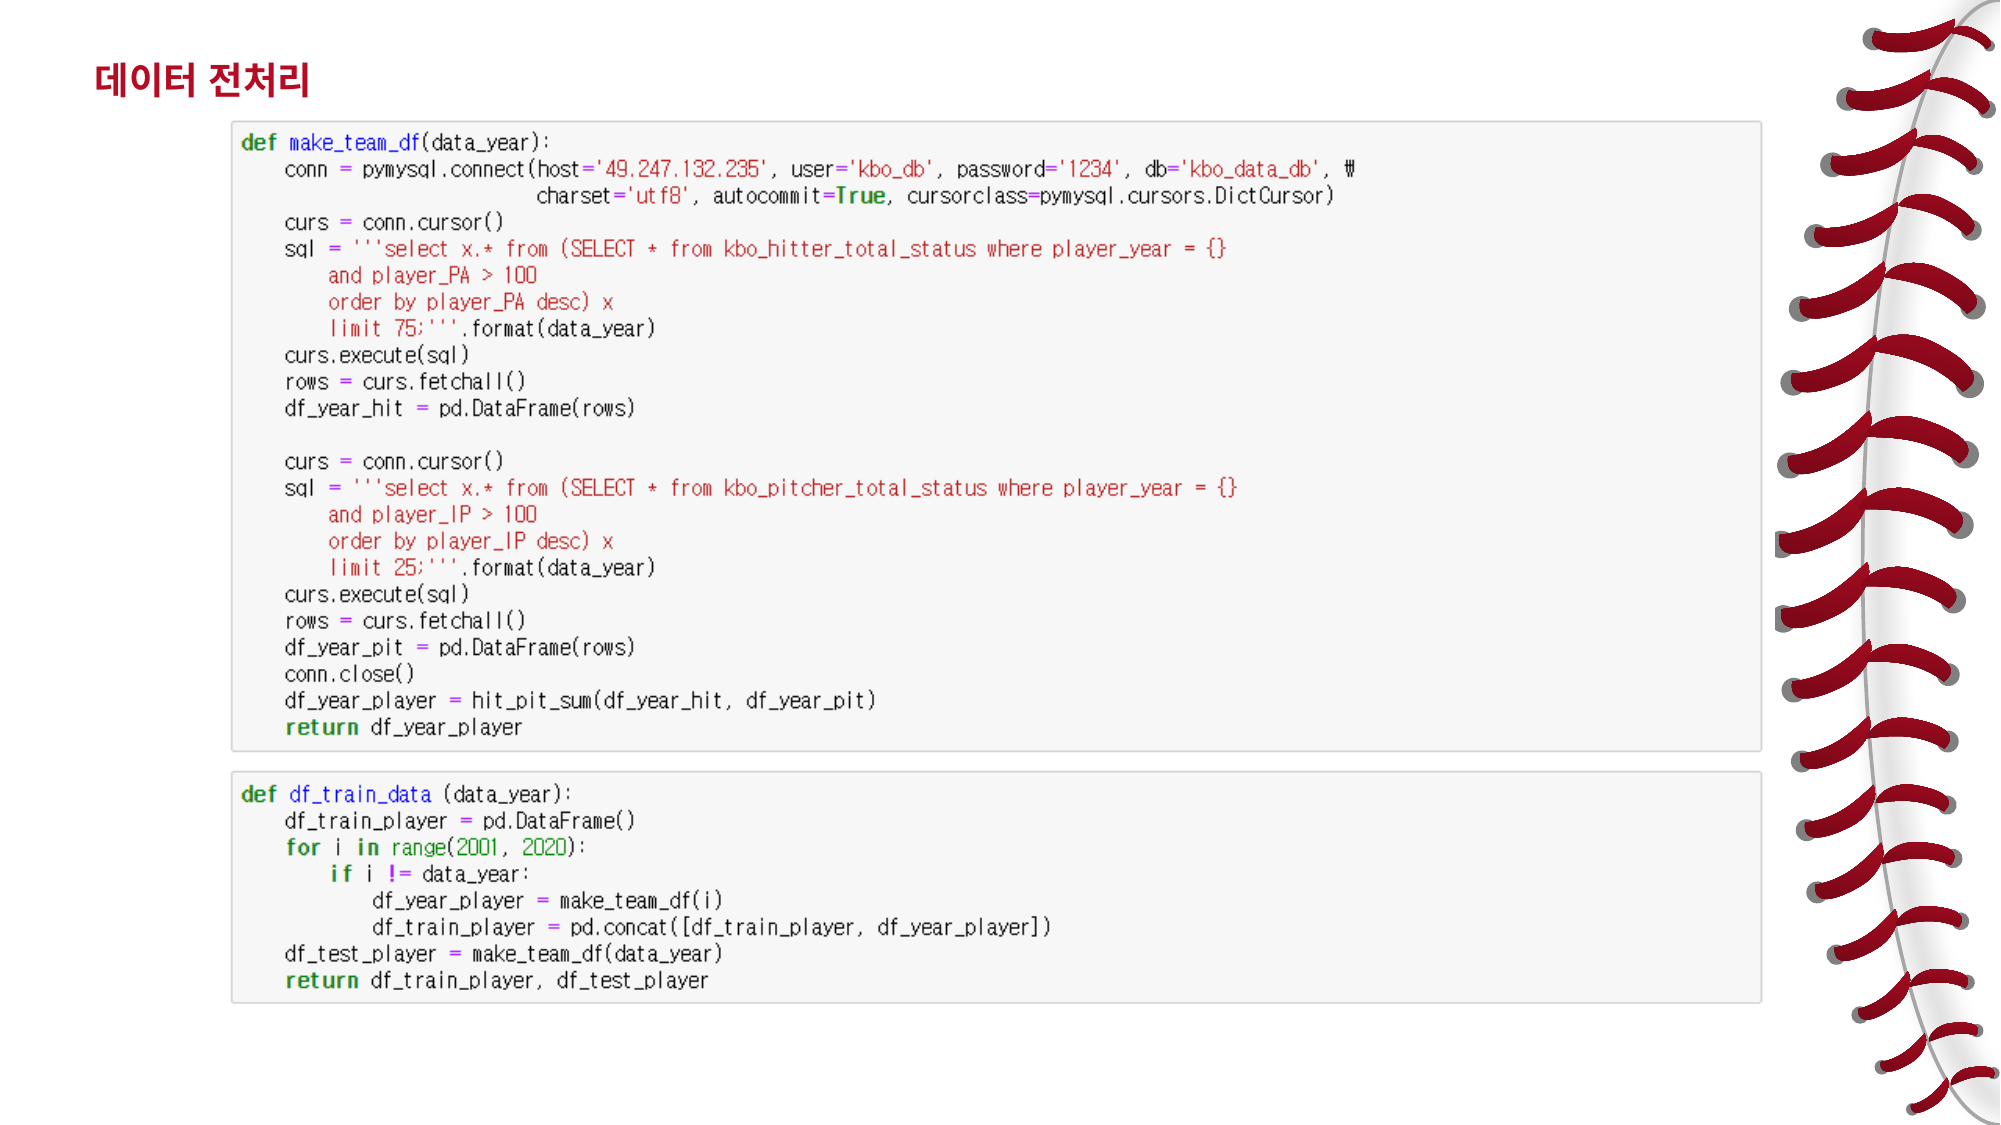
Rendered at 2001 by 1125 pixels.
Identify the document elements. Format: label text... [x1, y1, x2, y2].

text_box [1769, 0, 2000, 1125]
picture [225, 109, 1775, 1015]
text_box 데이터 전처리 [80, 49, 732, 110]
